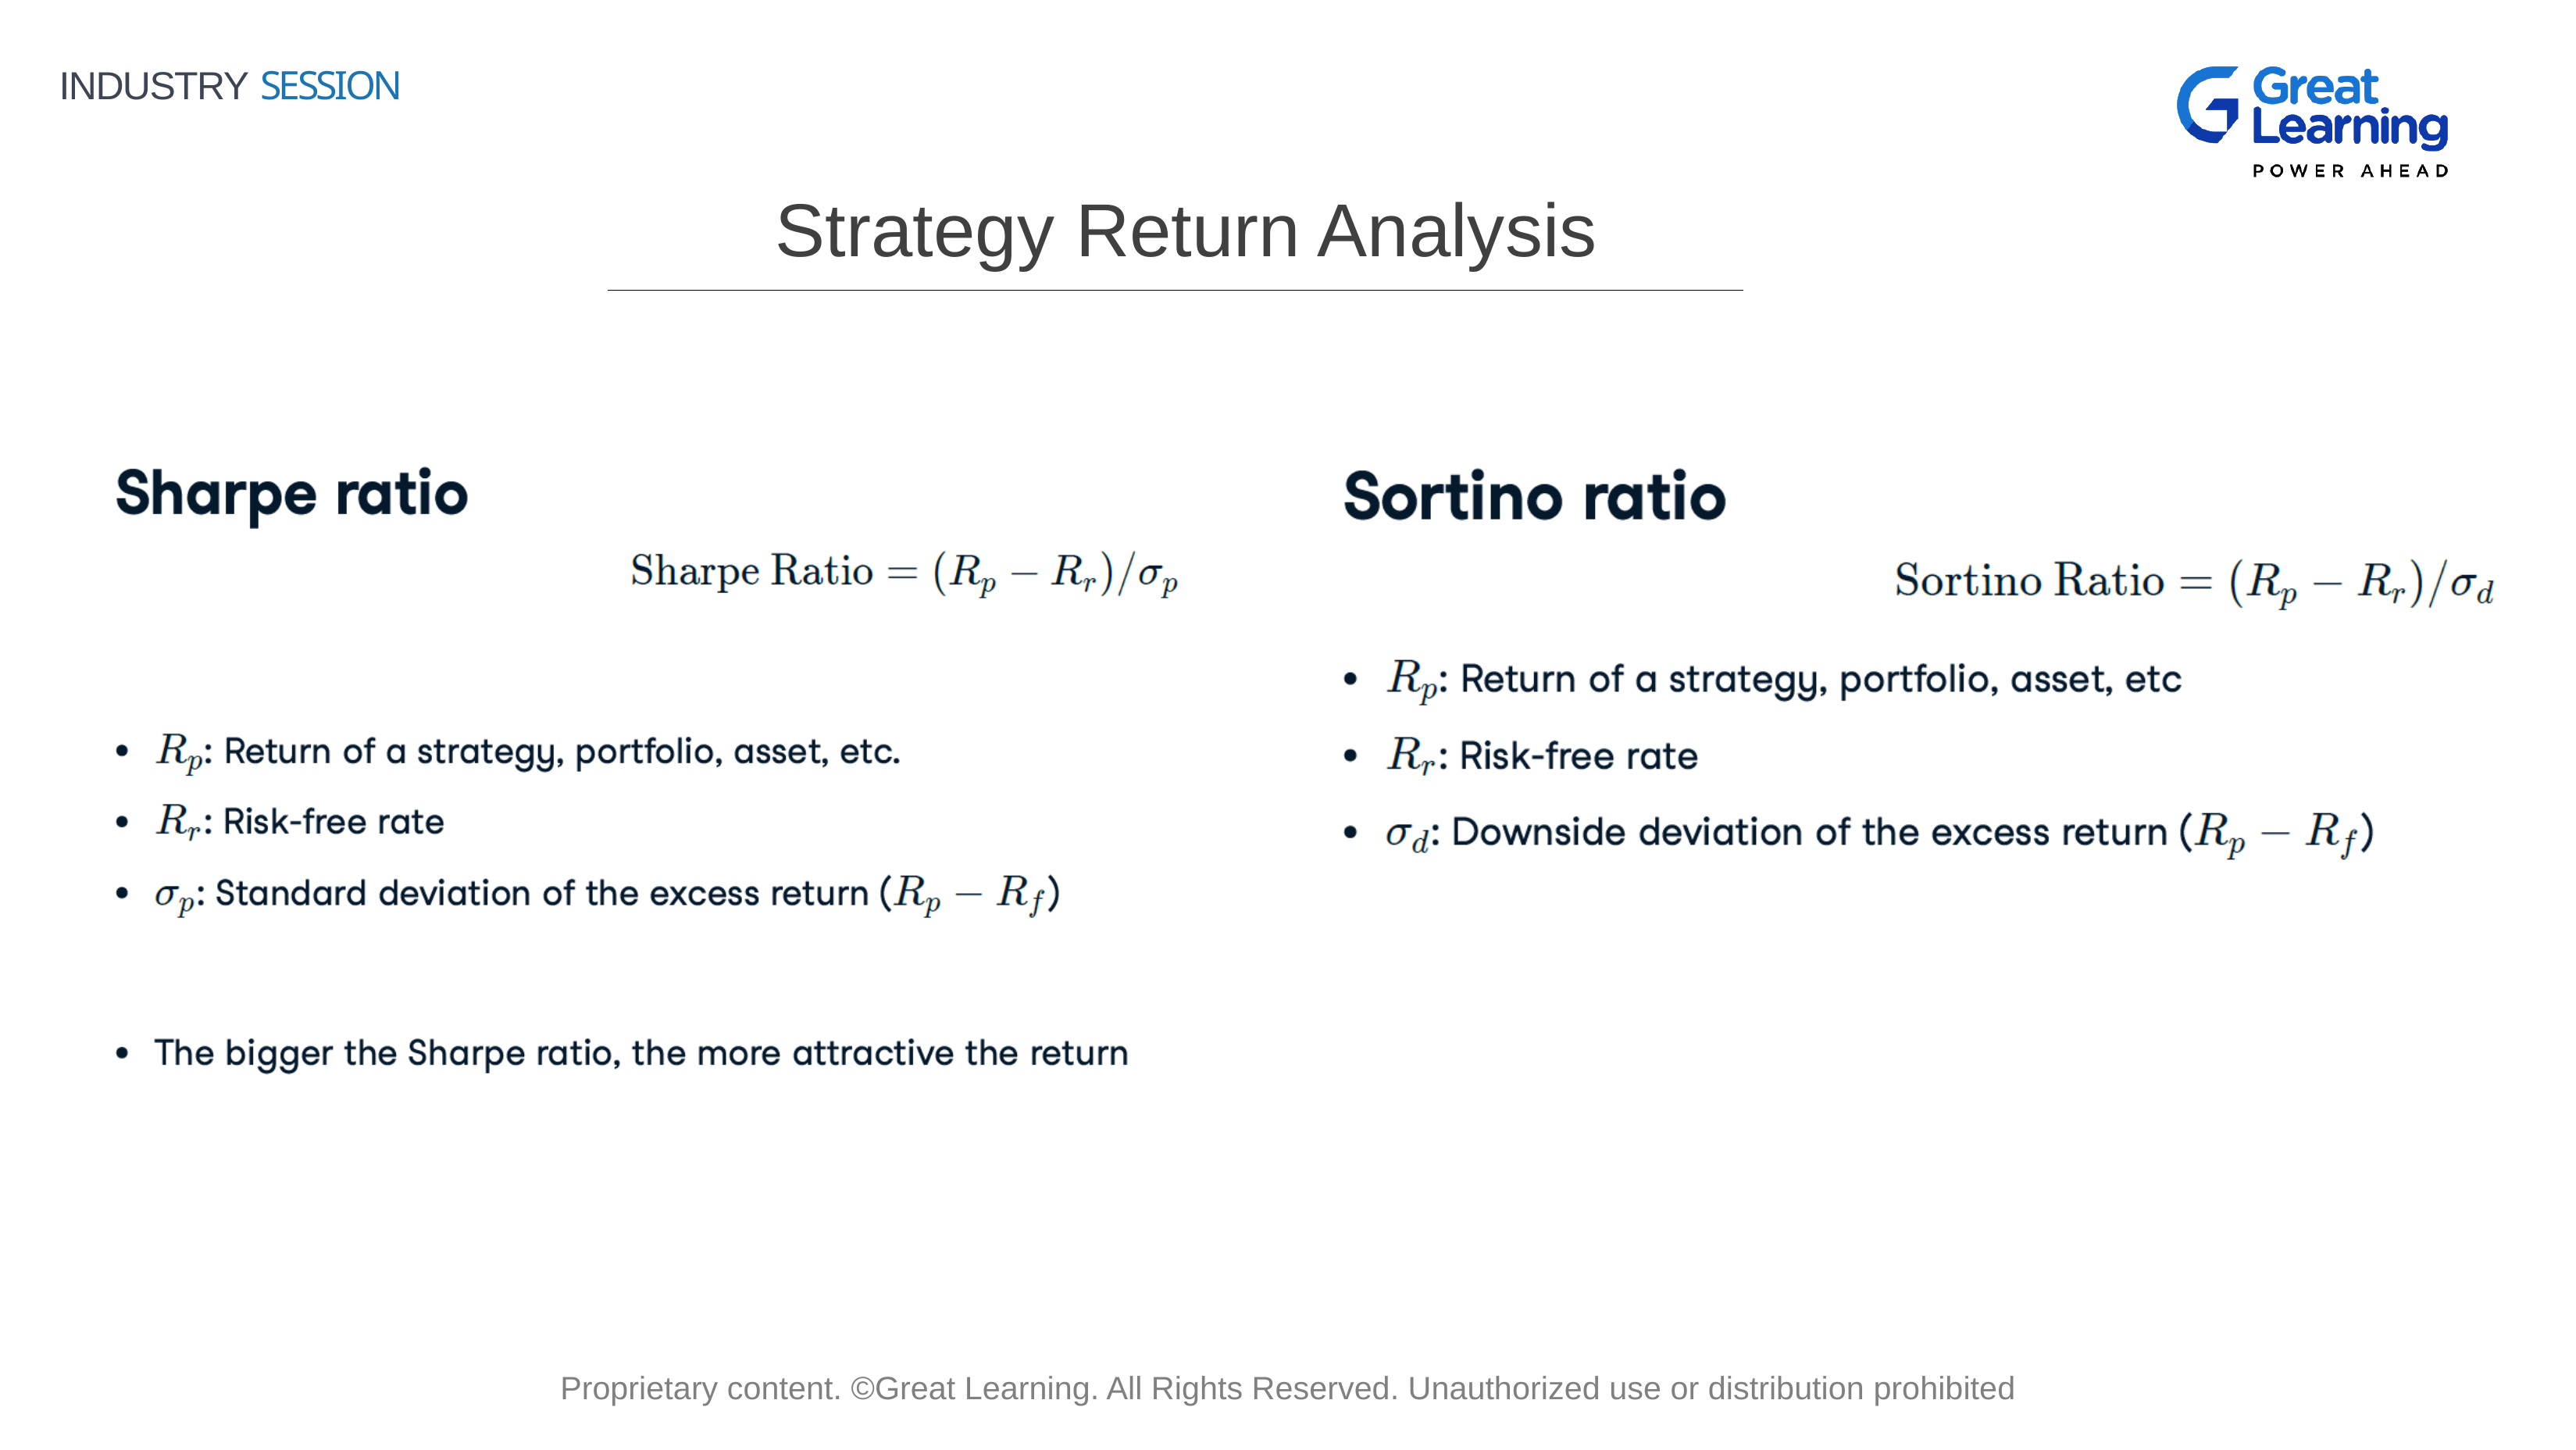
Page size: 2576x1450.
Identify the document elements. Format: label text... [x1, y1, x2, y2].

text_box Proprietary content. ©Great Learning. All Rights Reserved. Unauthorized use or distribution prohibited [378, 1361, 2198, 1439]
picture [2138, 60, 2486, 183]
text_box INDUSTRY SESSION [35, 58, 425, 108]
picture [82, 446, 1193, 1107]
picture [1323, 446, 2513, 871]
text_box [607, 176, 1768, 291]
